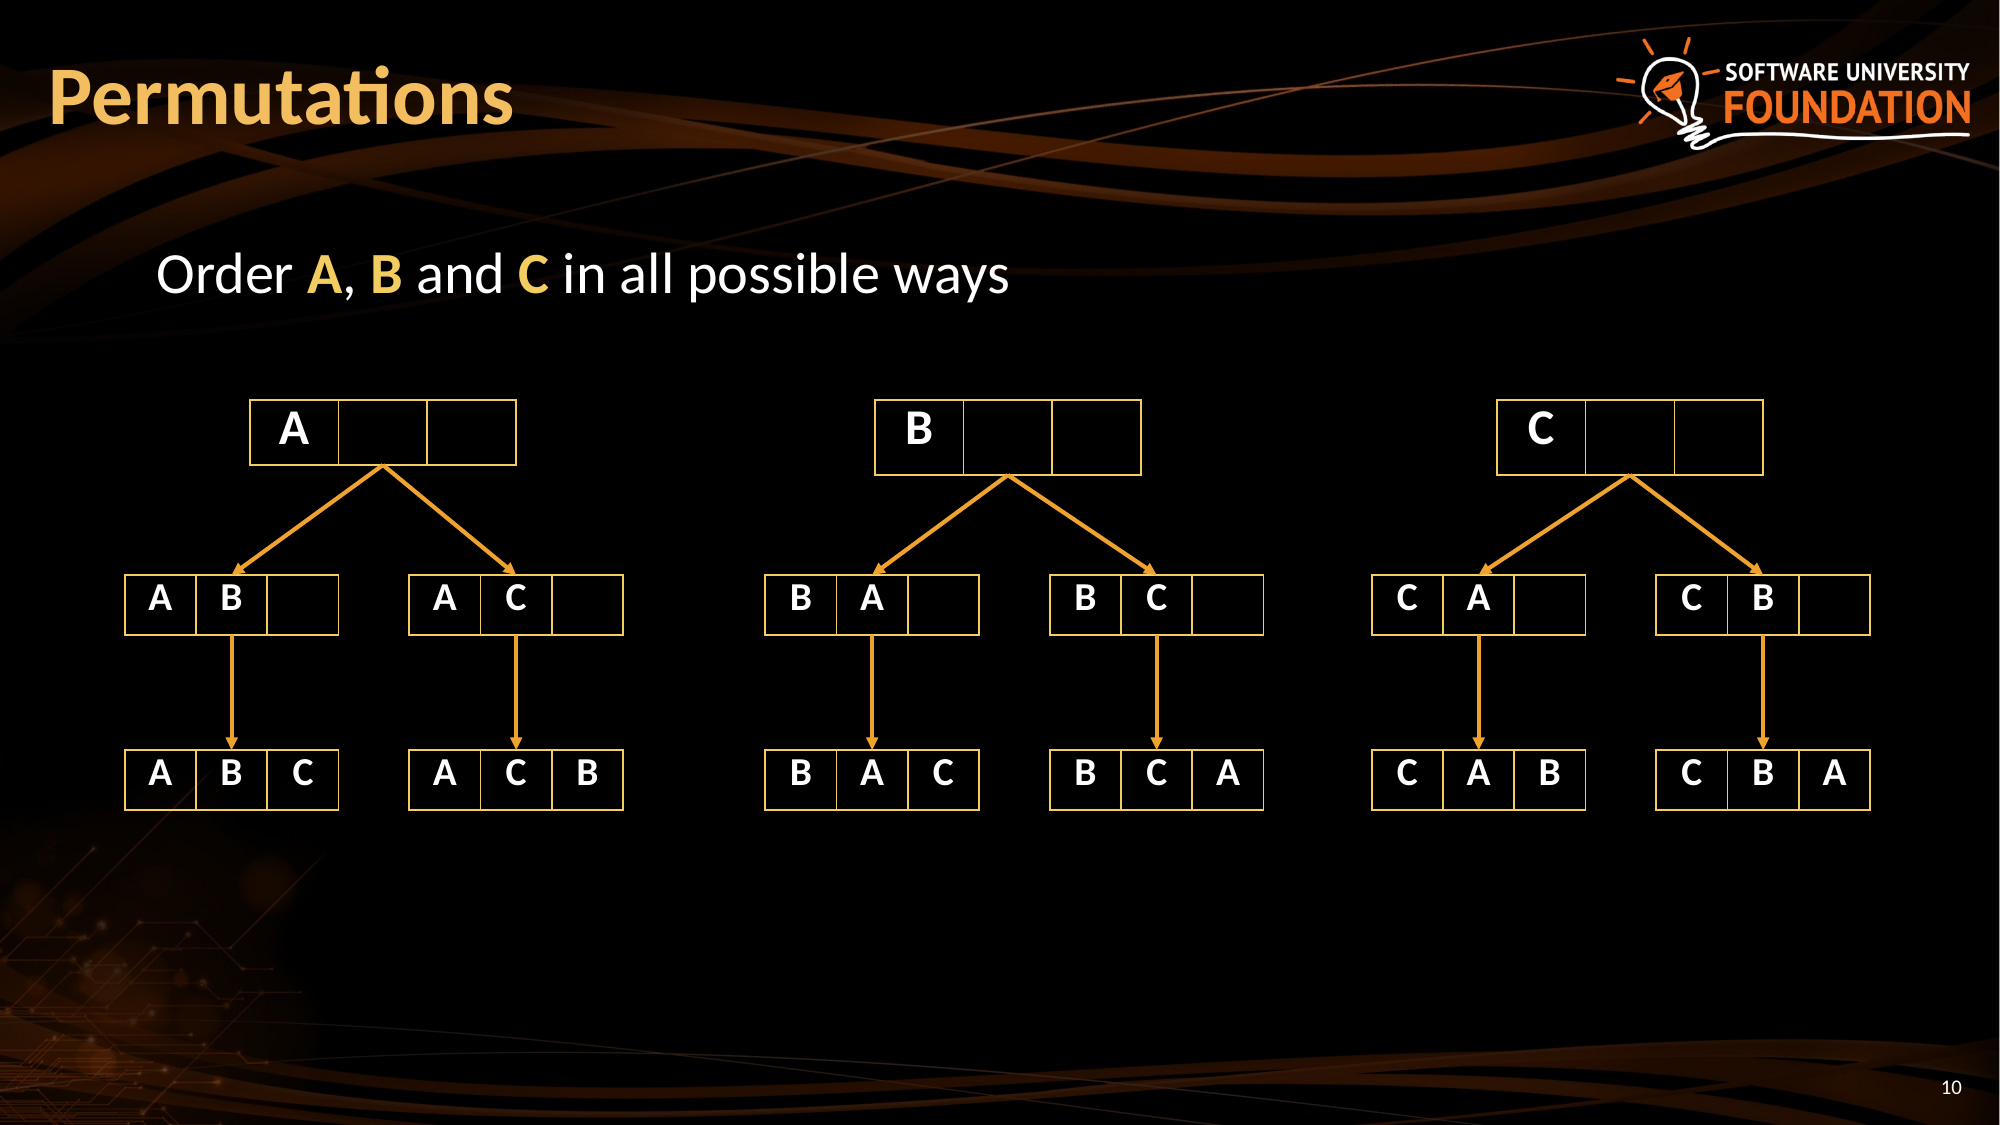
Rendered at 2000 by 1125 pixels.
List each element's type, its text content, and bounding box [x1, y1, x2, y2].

table_header A [410, 751, 480, 809]
table_header C [1122, 576, 1191, 634]
table_header [1800, 576, 1869, 634]
table_header B [1515, 751, 1585, 809]
table_header [964, 401, 1051, 474]
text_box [382, 474, 517, 575]
table_header A [1444, 751, 1513, 809]
table_header C [1498, 401, 1585, 474]
table_header C [481, 576, 551, 634]
table_header [1515, 576, 1585, 634]
table_header B [1051, 576, 1120, 634]
table_header [1675, 401, 1762, 474]
table_header A [410, 576, 480, 634]
table_header B [1728, 576, 1798, 634]
picture [0, 0, 2000, 1125]
table_header B [766, 751, 836, 809]
table_header C [481, 751, 551, 809]
table_header B [766, 576, 836, 634]
table_header A [1444, 576, 1513, 634]
table_header [553, 576, 622, 634]
table_header A [1193, 751, 1263, 809]
table_header C [909, 751, 978, 809]
table_header [339, 401, 426, 464]
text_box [872, 474, 1007, 575]
table_header [268, 576, 338, 634]
table_header A [1800, 751, 1869, 809]
table_header B [197, 751, 266, 809]
table_header B [1051, 751, 1120, 809]
table_header A [837, 751, 907, 809]
table_header [428, 401, 515, 464]
table_header C [1657, 751, 1727, 809]
table_header [1586, 401, 1674, 474]
table_header A [126, 576, 195, 634]
slide_number 10 [1897, 1070, 1968, 1103]
table_header A [126, 751, 195, 809]
table_header [909, 576, 978, 634]
table_header C [1122, 751, 1191, 809]
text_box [231, 474, 382, 575]
table_header B [553, 751, 622, 809]
table_header B [876, 401, 963, 474]
table_header [1053, 401, 1140, 474]
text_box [1007, 474, 1157, 575]
text_box Order A, B and C in all possible ways [141, 227, 1025, 313]
title Permutations [30, 6, 1602, 189]
table_header A [251, 401, 338, 464]
table_header B [1728, 751, 1798, 809]
table_header C [268, 751, 338, 809]
table_header A [837, 576, 907, 634]
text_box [1629, 474, 1764, 575]
table_header C [1657, 576, 1727, 634]
table_header C [1373, 751, 1442, 809]
table_header [1193, 576, 1263, 634]
table_header B [197, 576, 266, 634]
table_header C [1373, 576, 1442, 634]
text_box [1478, 474, 1629, 575]
